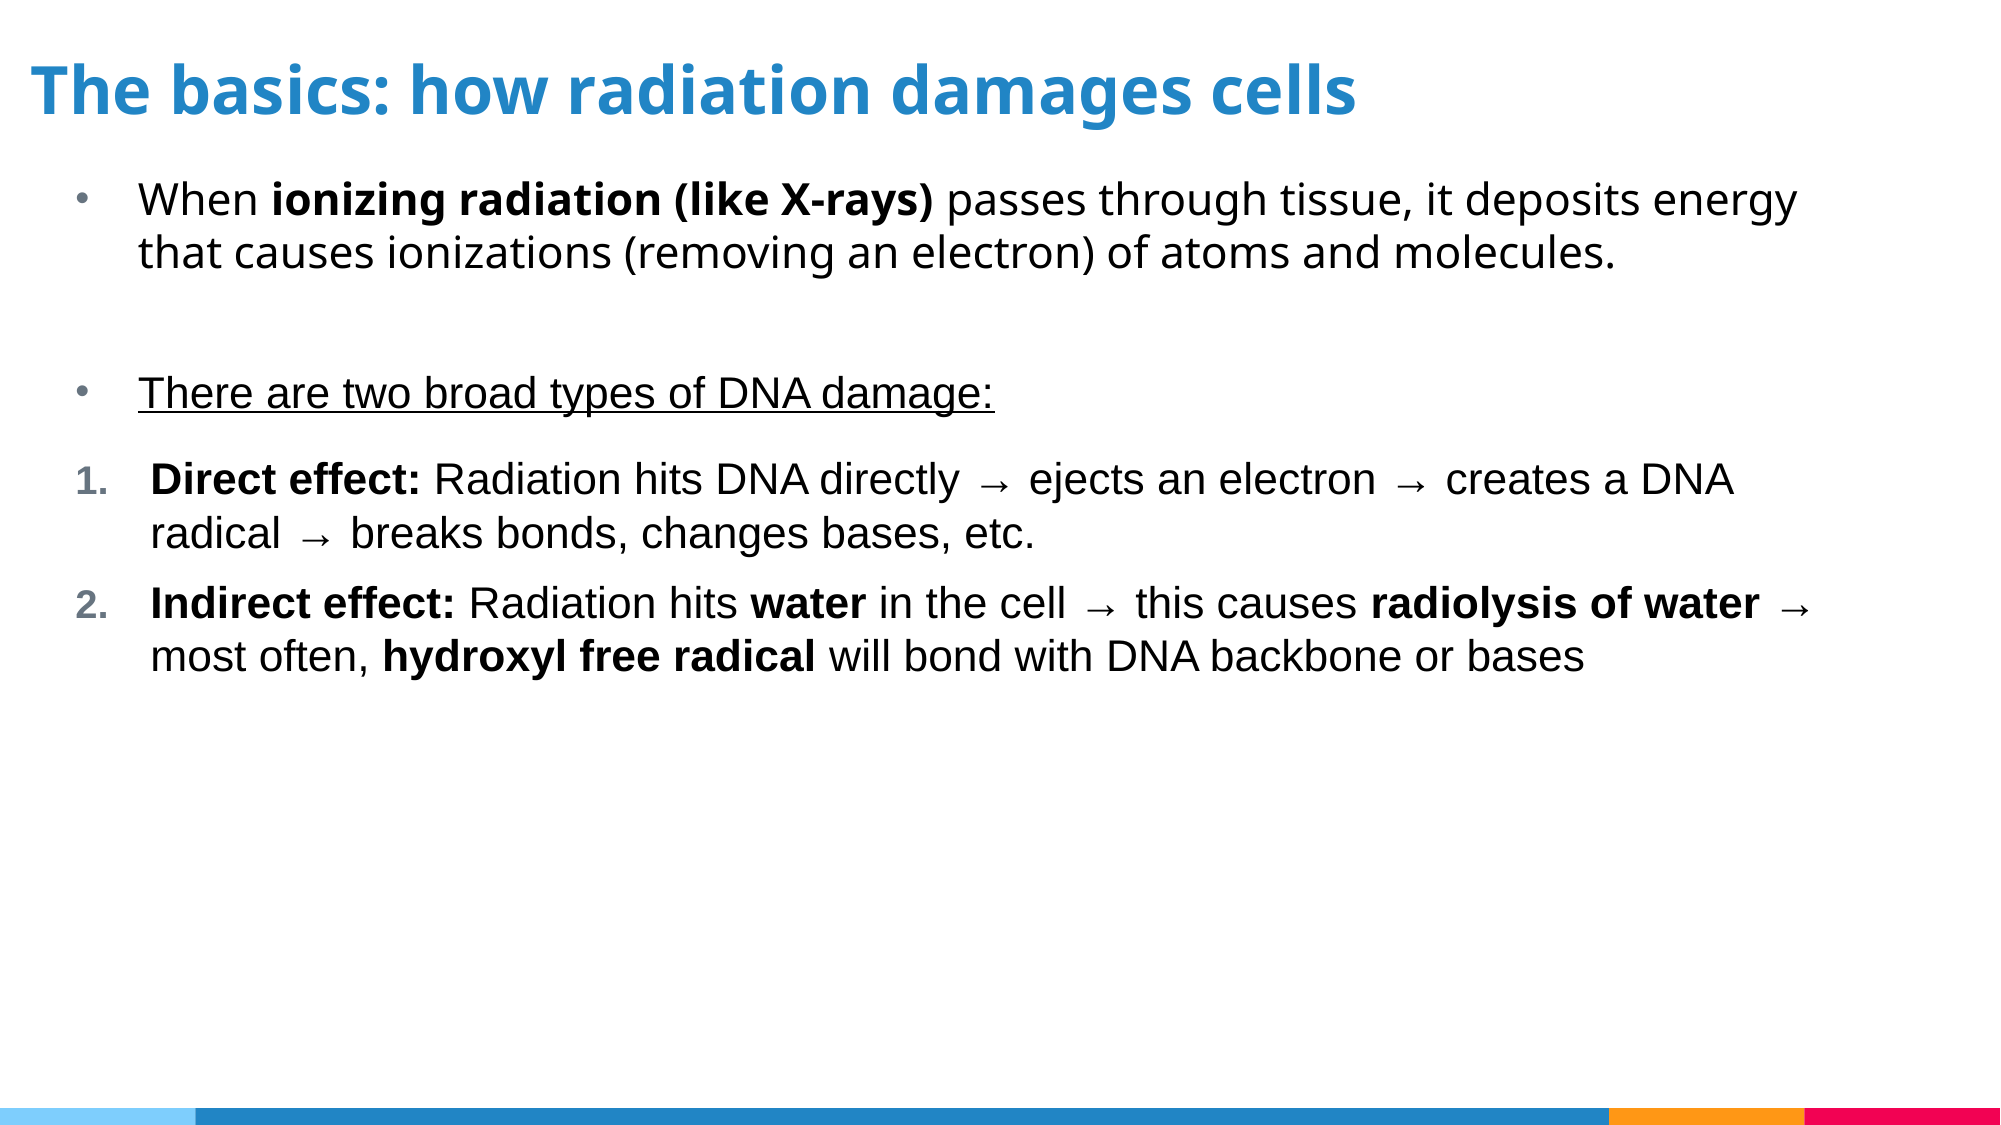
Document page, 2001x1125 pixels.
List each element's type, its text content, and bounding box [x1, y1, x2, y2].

text_box When ionizing radiation (like X-rays) passes through tissue, it deposits energy that causes ionizations (removing an electron) of atoms and molecules. There are two broad types of DNA damage: Direct effect: Radiation hits DNA directly → ejects an electron → creates a DNA radical → breaks bonds, changes bases, etc. Indirect effect: Radiation hits water in the cell → this causes radiolysis of water → most often, hydroxyl free radical will bond with DNA backbone or bases [60, 163, 1865, 688]
title The basics: how radiation damages cells [10, 16, 1950, 148]
